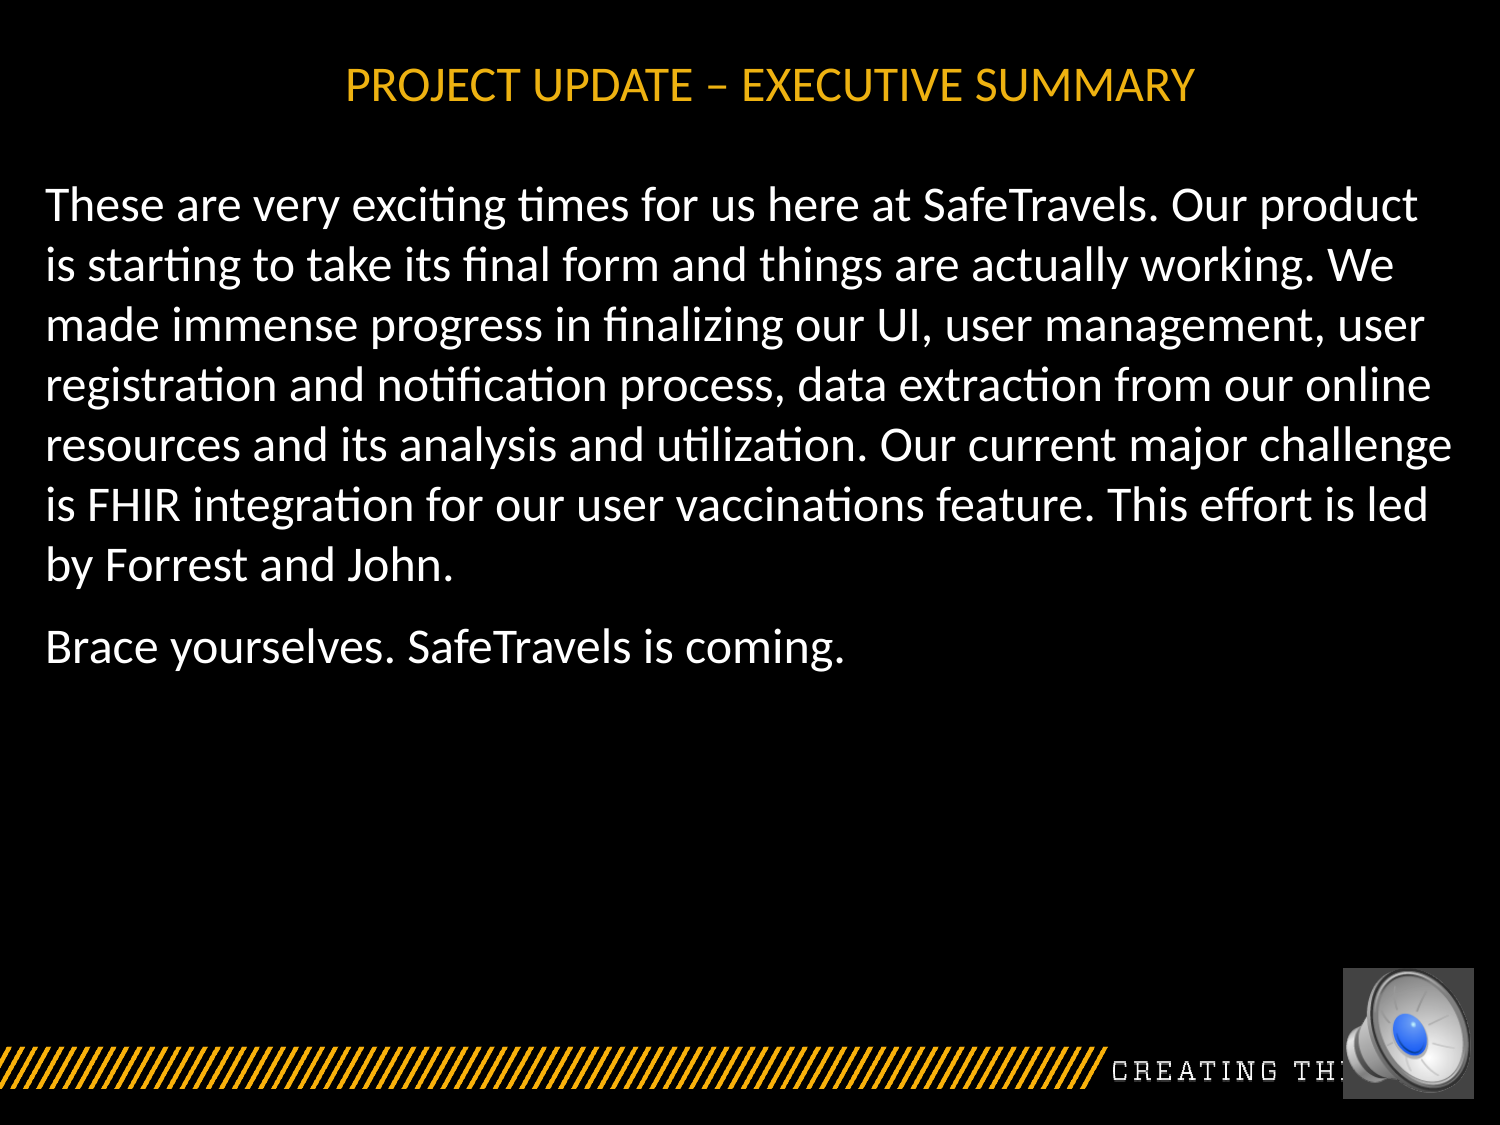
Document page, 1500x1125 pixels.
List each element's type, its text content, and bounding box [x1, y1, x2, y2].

title PROJECT UPDATE – EXECUTIVE SUMMARY [0, 0, 1500, 163]
picture [0, 966, 1476, 1101]
list These are very exciting times for us here at SafeTravels. Our product is starting to take its final form and things are actually working. We made immense progress in finalizing our UI, user management, user registration and notification process, data extraction from our online resources and its analysis and utilization. Our current major challenge is FHIR integration for our user vaccinations feature. This effort is led by Forrest and John. Brace yourselves. SafeTravels is coming. [0, 163, 1500, 1012]
